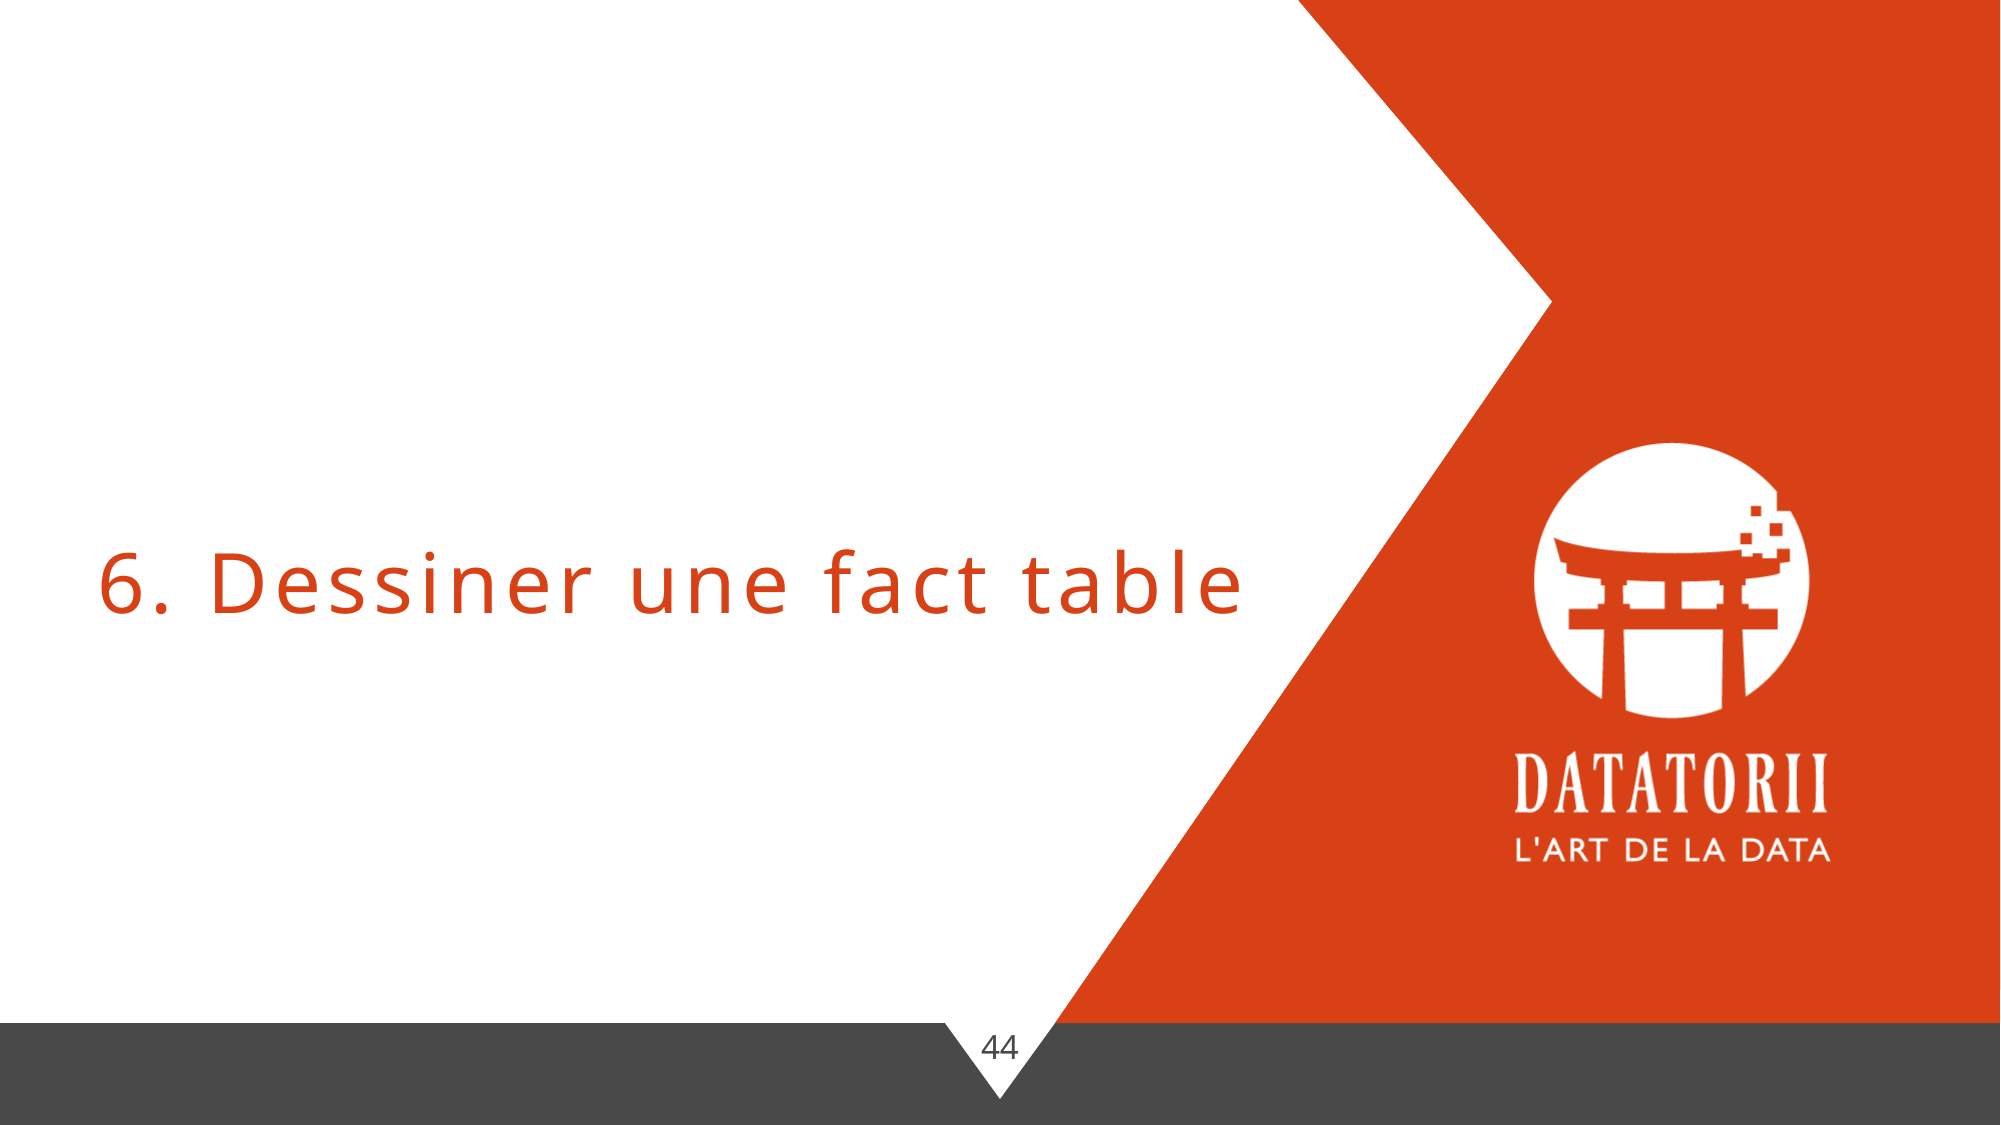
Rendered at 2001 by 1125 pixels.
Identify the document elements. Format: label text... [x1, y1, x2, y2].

list 6. Dessiner une fact table [97, 480, 1286, 693]
picture [1351, 351, 2001, 1002]
